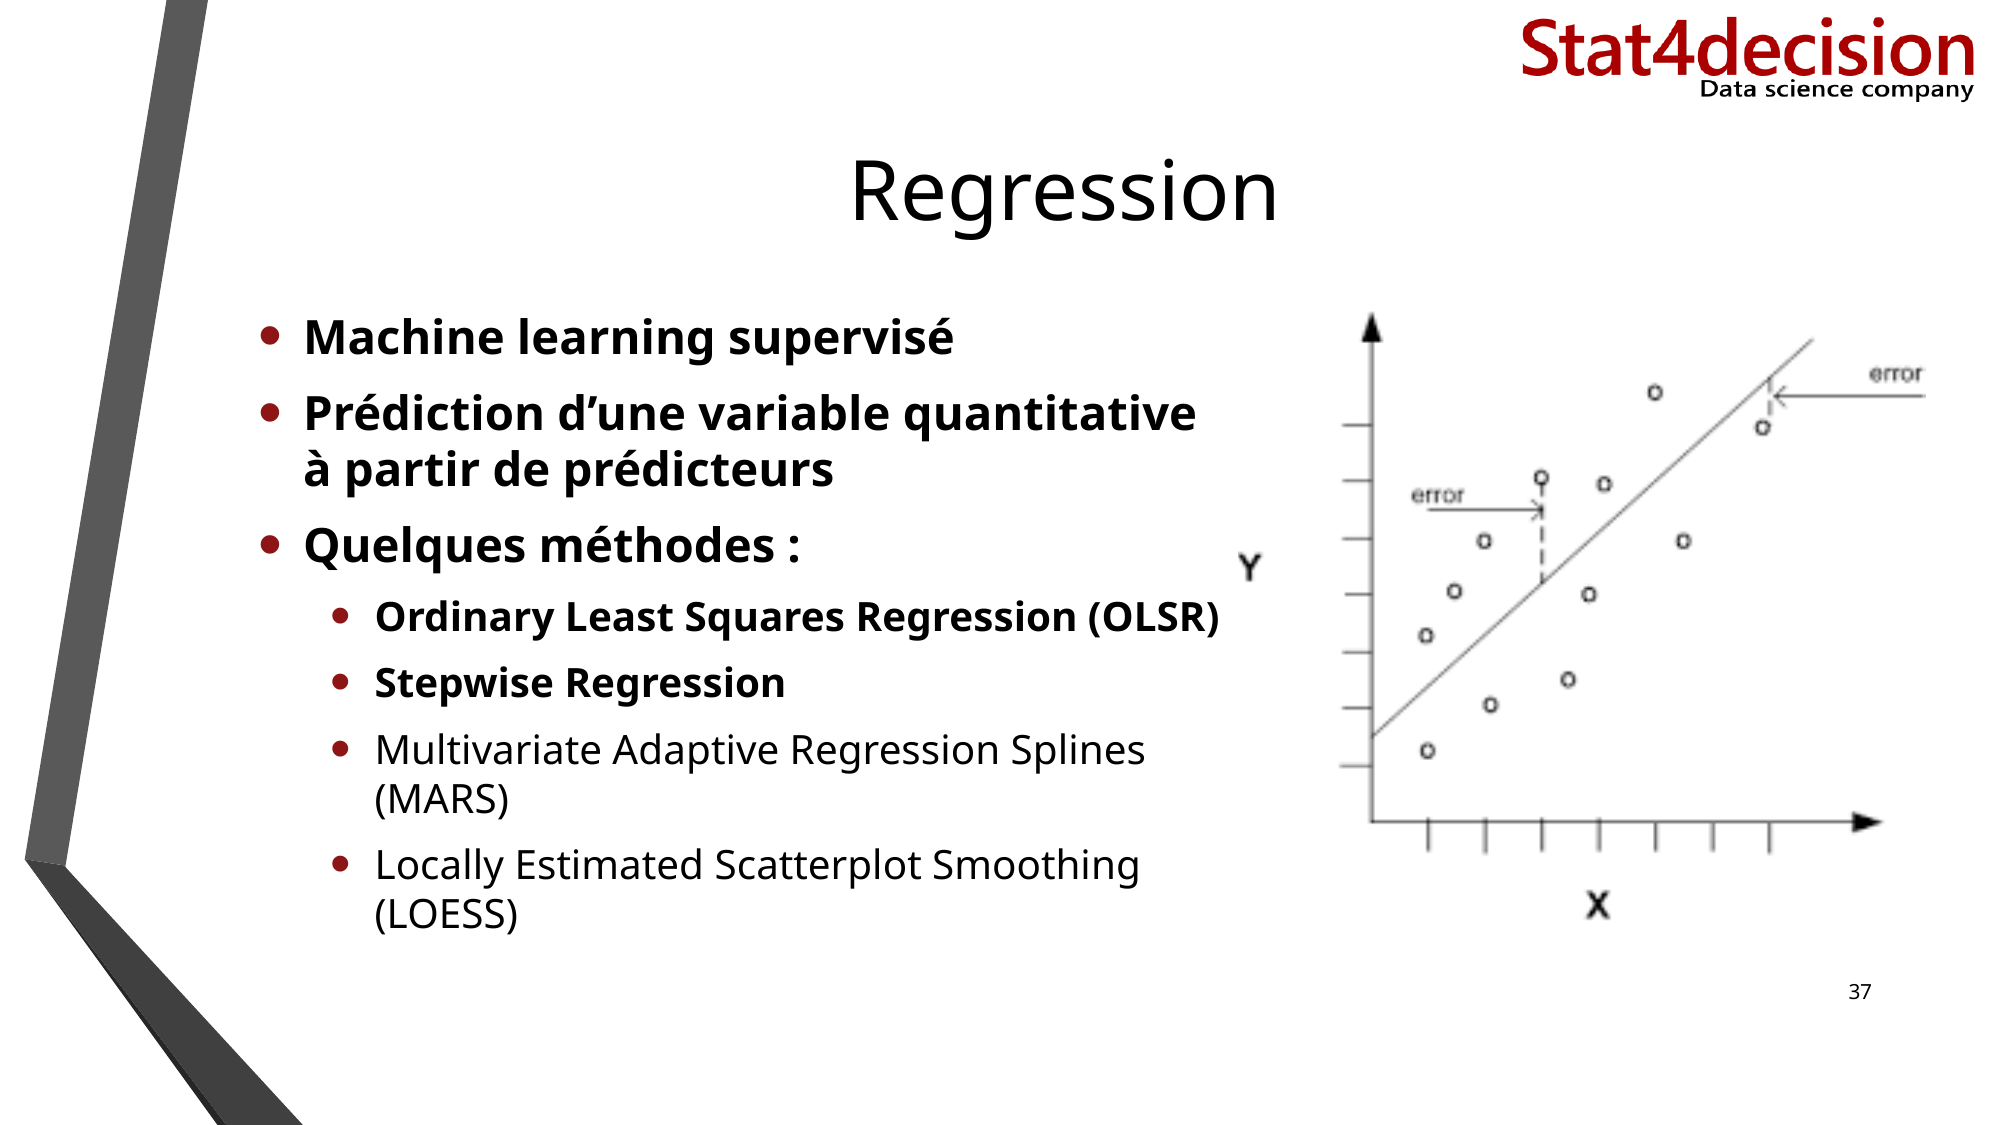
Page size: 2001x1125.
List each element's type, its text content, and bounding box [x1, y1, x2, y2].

list Machine learning supervisé Prédiction d’une variable quantitative à partir de prédicteurs Quelques méthodes : Ordinary Least Squares Regression (OLSR) Stepwise Regression Multivariate Adaptive Regression Splines (MARS) Locally Estimated Scatterplot Smoothing (LOESS) [243, 293, 1239, 950]
picture [1238, 311, 1926, 933]
slide_number 37 [1796, 962, 1887, 1023]
title Regression [243, 112, 1887, 263]
picture [1520, 14, 1976, 104]
